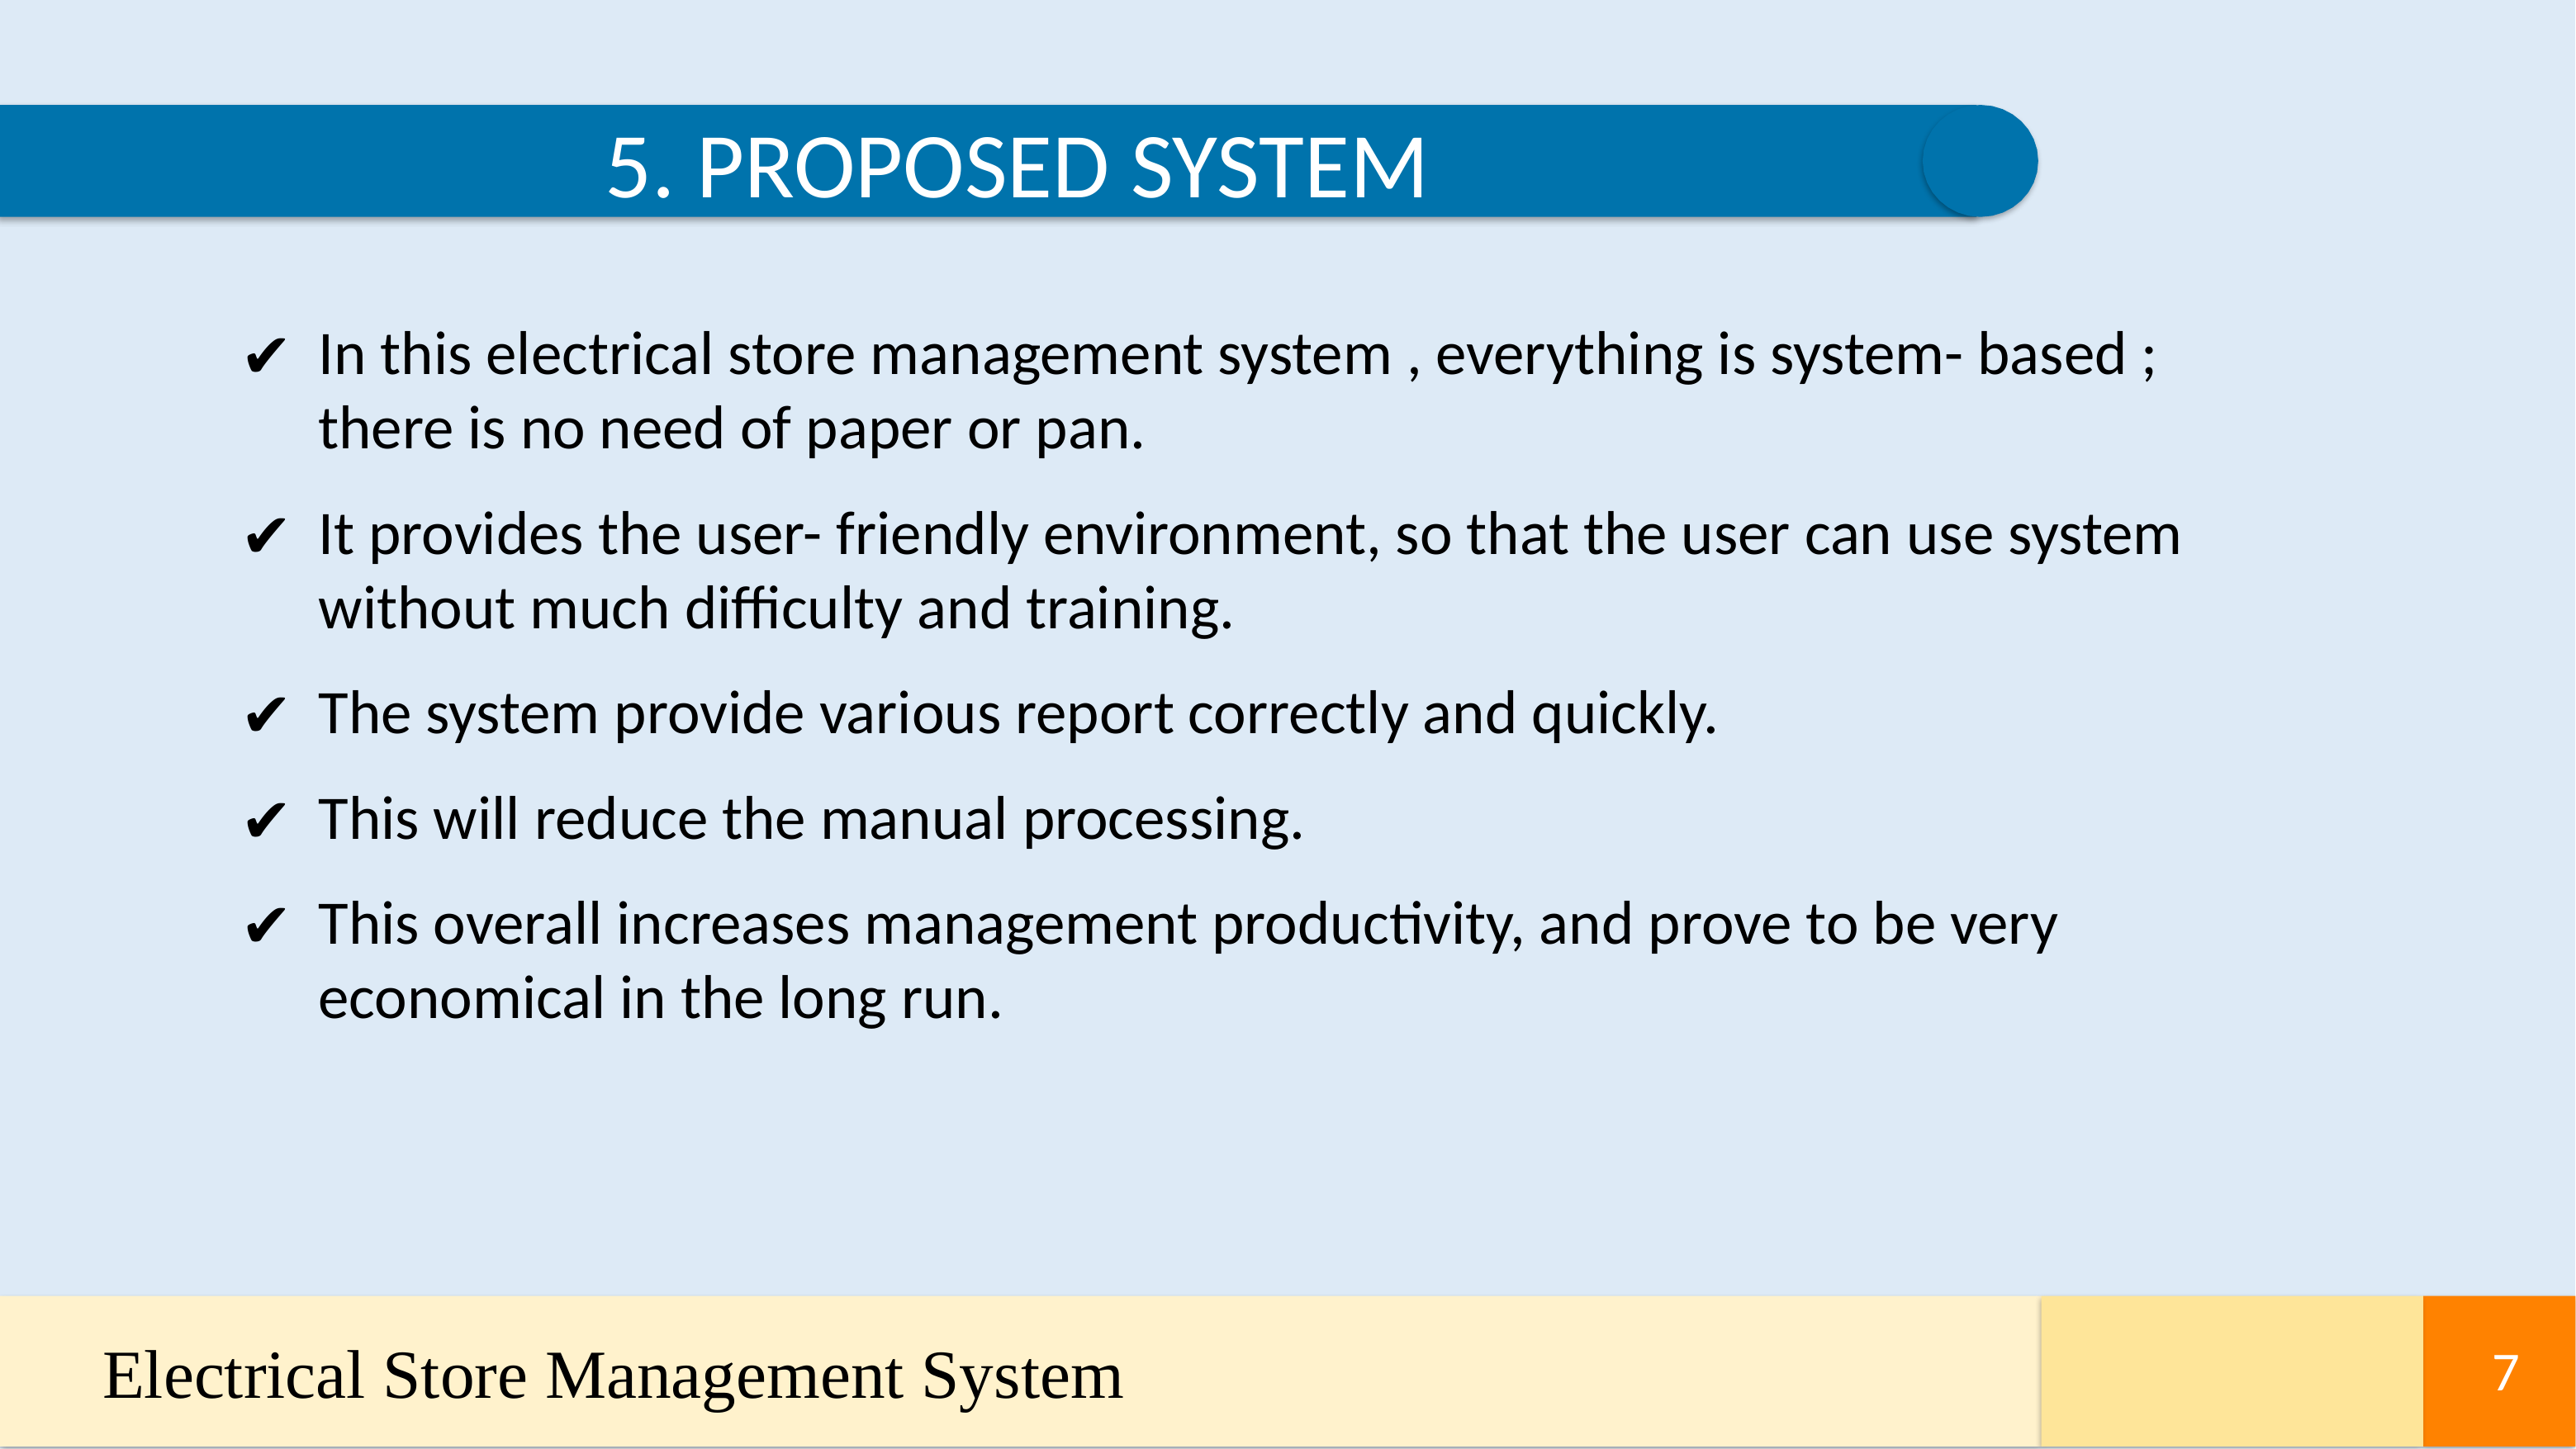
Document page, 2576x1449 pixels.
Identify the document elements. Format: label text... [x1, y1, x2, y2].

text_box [0, 1295, 2576, 1447]
text_box In this electrical store management system , everything is system- based ; there is no need of paper or pan. It provides the user- friendly environment, so that the user can use system without much difficulty and training. The system provide various report correctly and quickly. This will reduce the manual processing. This overall increases management productivity, and prove to be very economical in the long run. [228, 306, 2209, 1038]
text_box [0, 104, 2039, 218]
